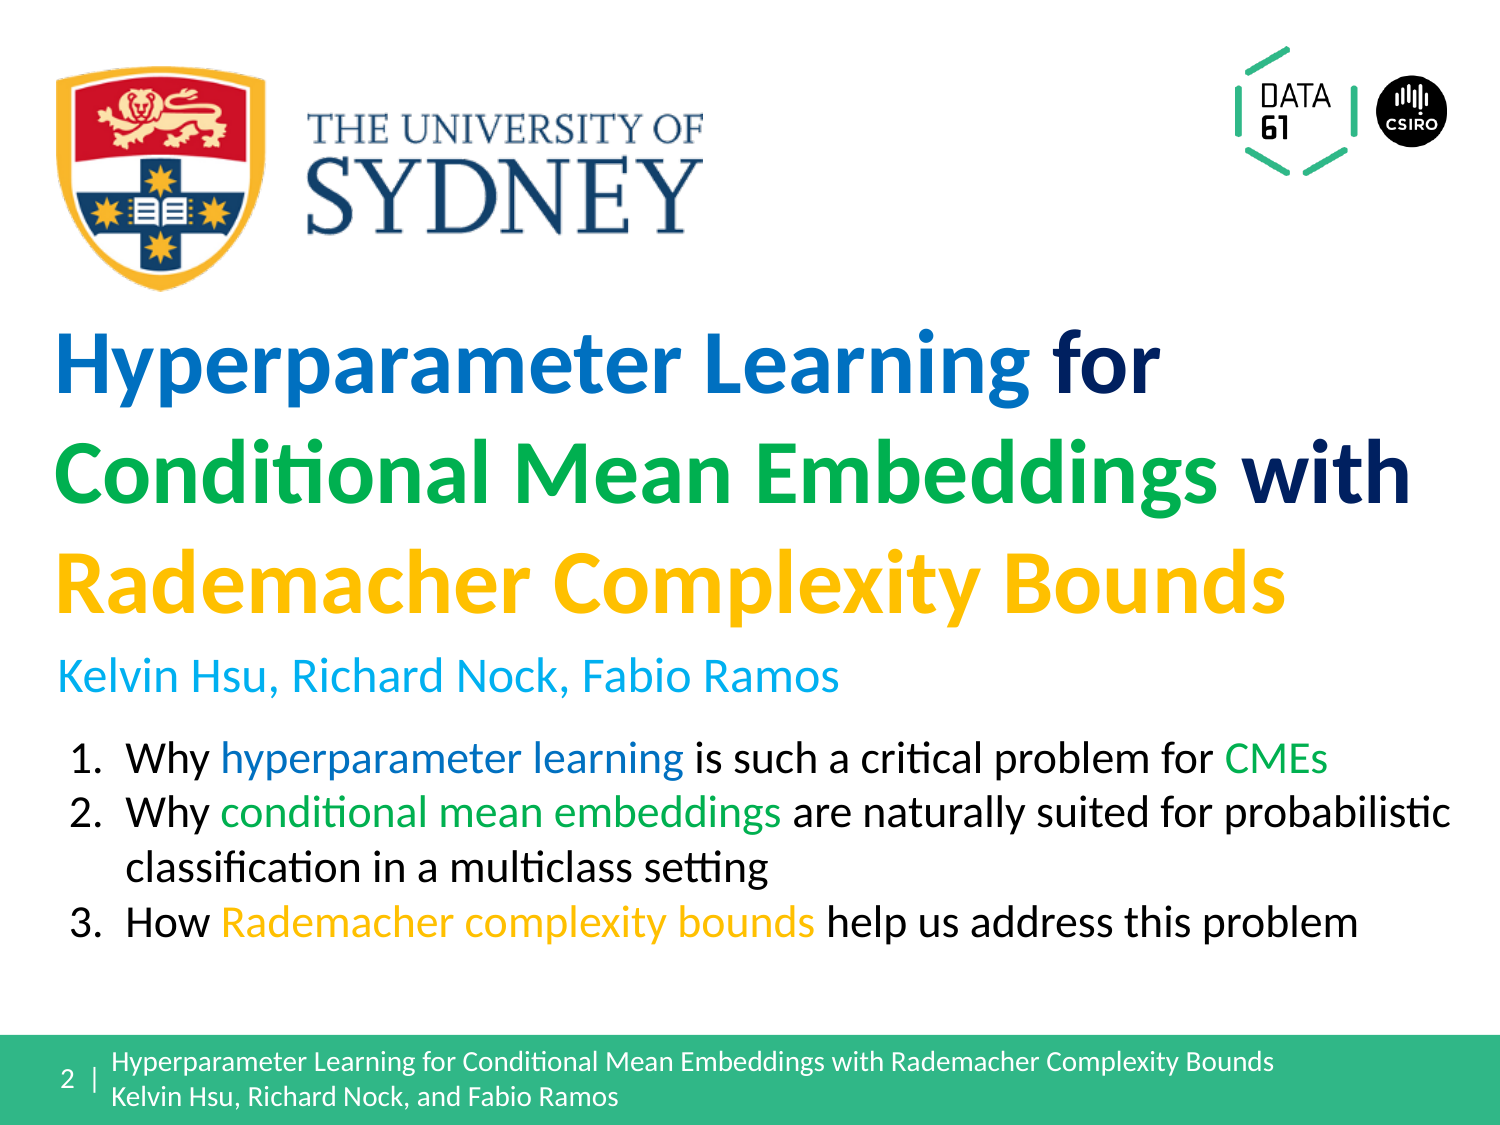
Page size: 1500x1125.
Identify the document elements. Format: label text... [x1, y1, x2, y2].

picture [56, 66, 703, 292]
text_box Kelvin Hsu, Richard Nock, Fabio Ramos [57, 649, 1201, 715]
picture [1235, 46, 1447, 176]
text_box Why hyperparameter learning is such a critical problem for CMEs Why conditional mean embeddings are naturally suited for probabilistic classification in a multiclass setting How Rademacher complexity bounds help us address this problem [54, 719, 1500, 1010]
footer Hyperparameter Learning for Conditional Mean Embeddings with Rademacher Complexity Bounds Kelvin Hsu, Richard Nock, and Fabio Ramos [111, 1066, 1293, 1088]
text_box Hyperparameter Learning for Conditional Mean Embeddings with Rademacher Complexity Bounds [54, 301, 1480, 719]
slide_number 2 | [54, 1066, 102, 1088]
